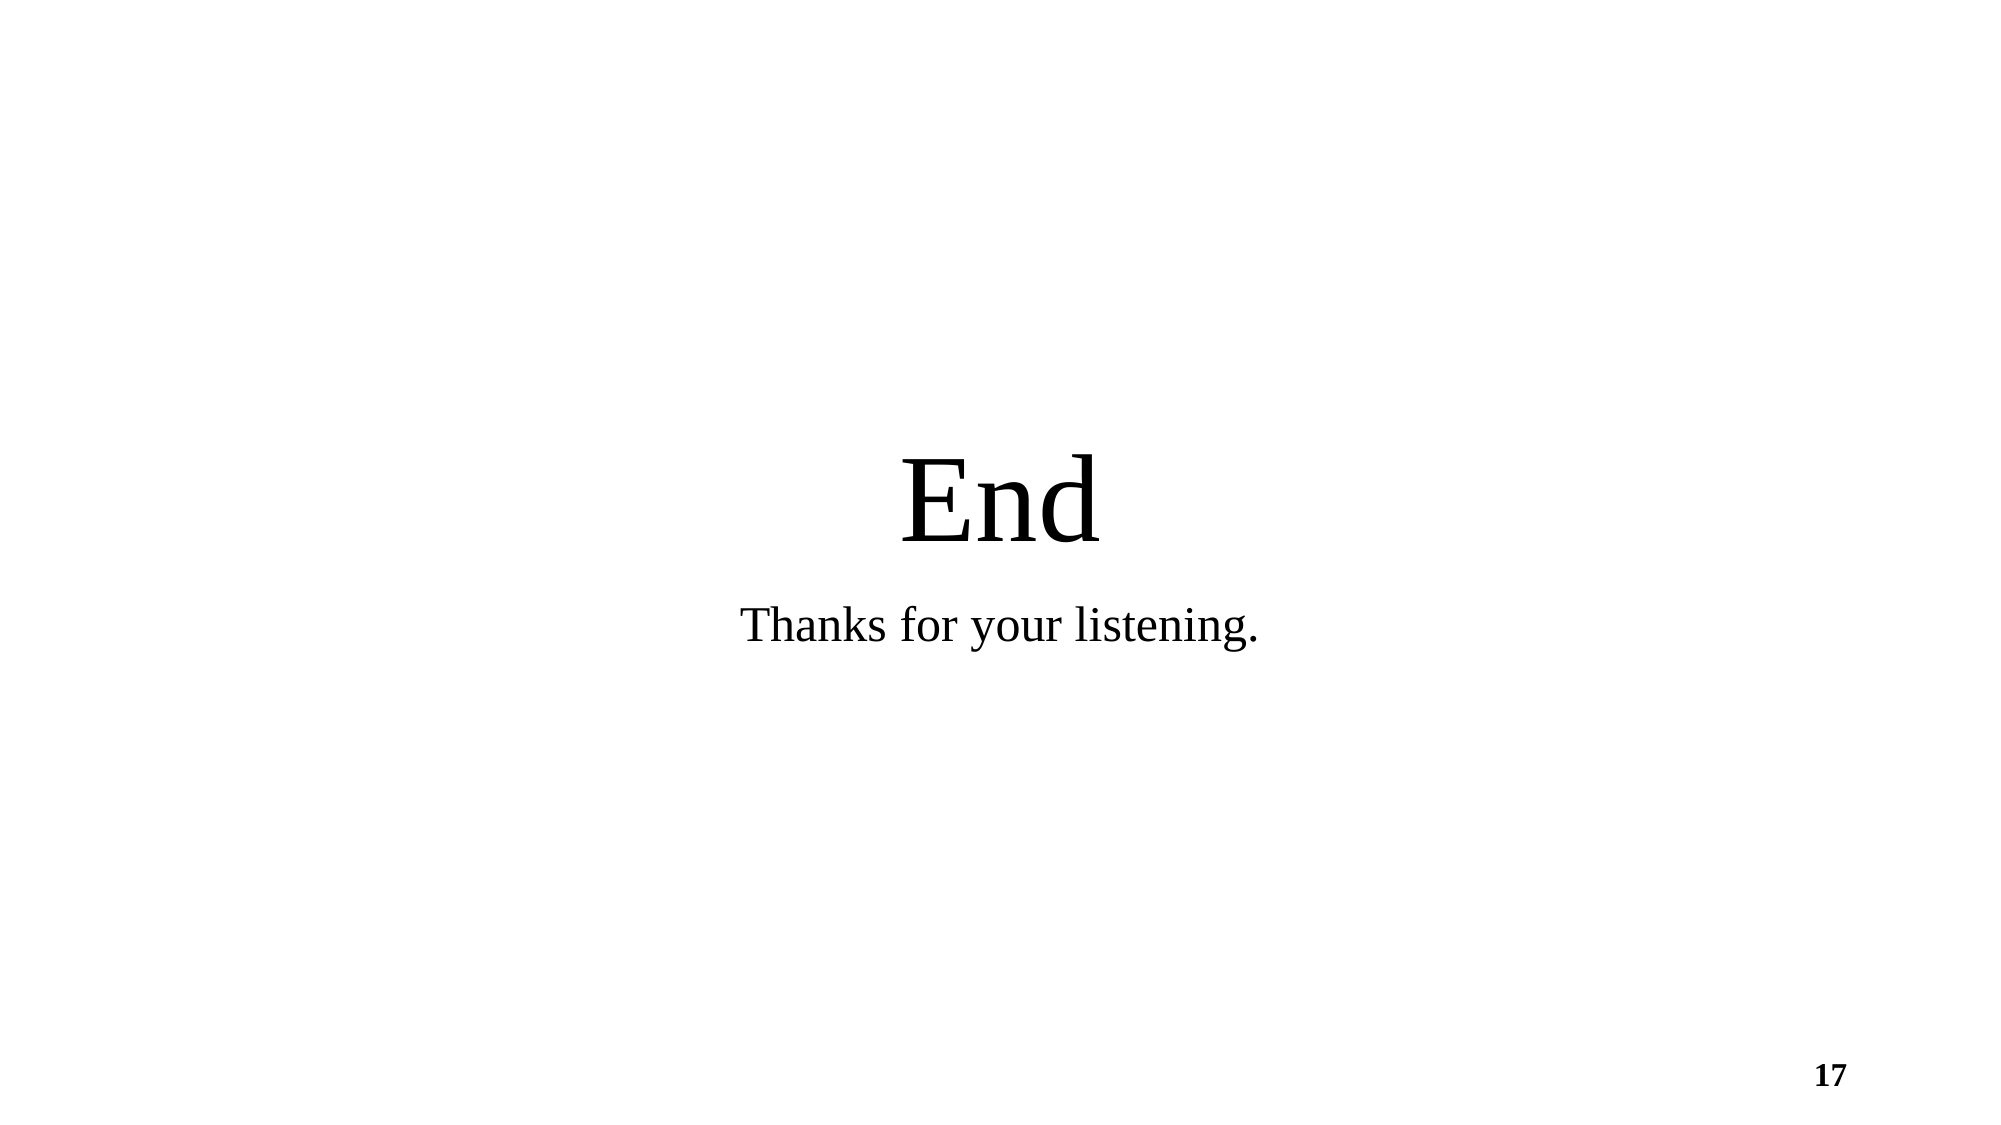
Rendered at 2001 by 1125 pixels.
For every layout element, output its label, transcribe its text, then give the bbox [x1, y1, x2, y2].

slide_number 17 [1412, 1042, 1863, 1103]
subtitle Thanks for your listening. [249, 590, 1750, 863]
title End [249, 184, 1750, 576]
